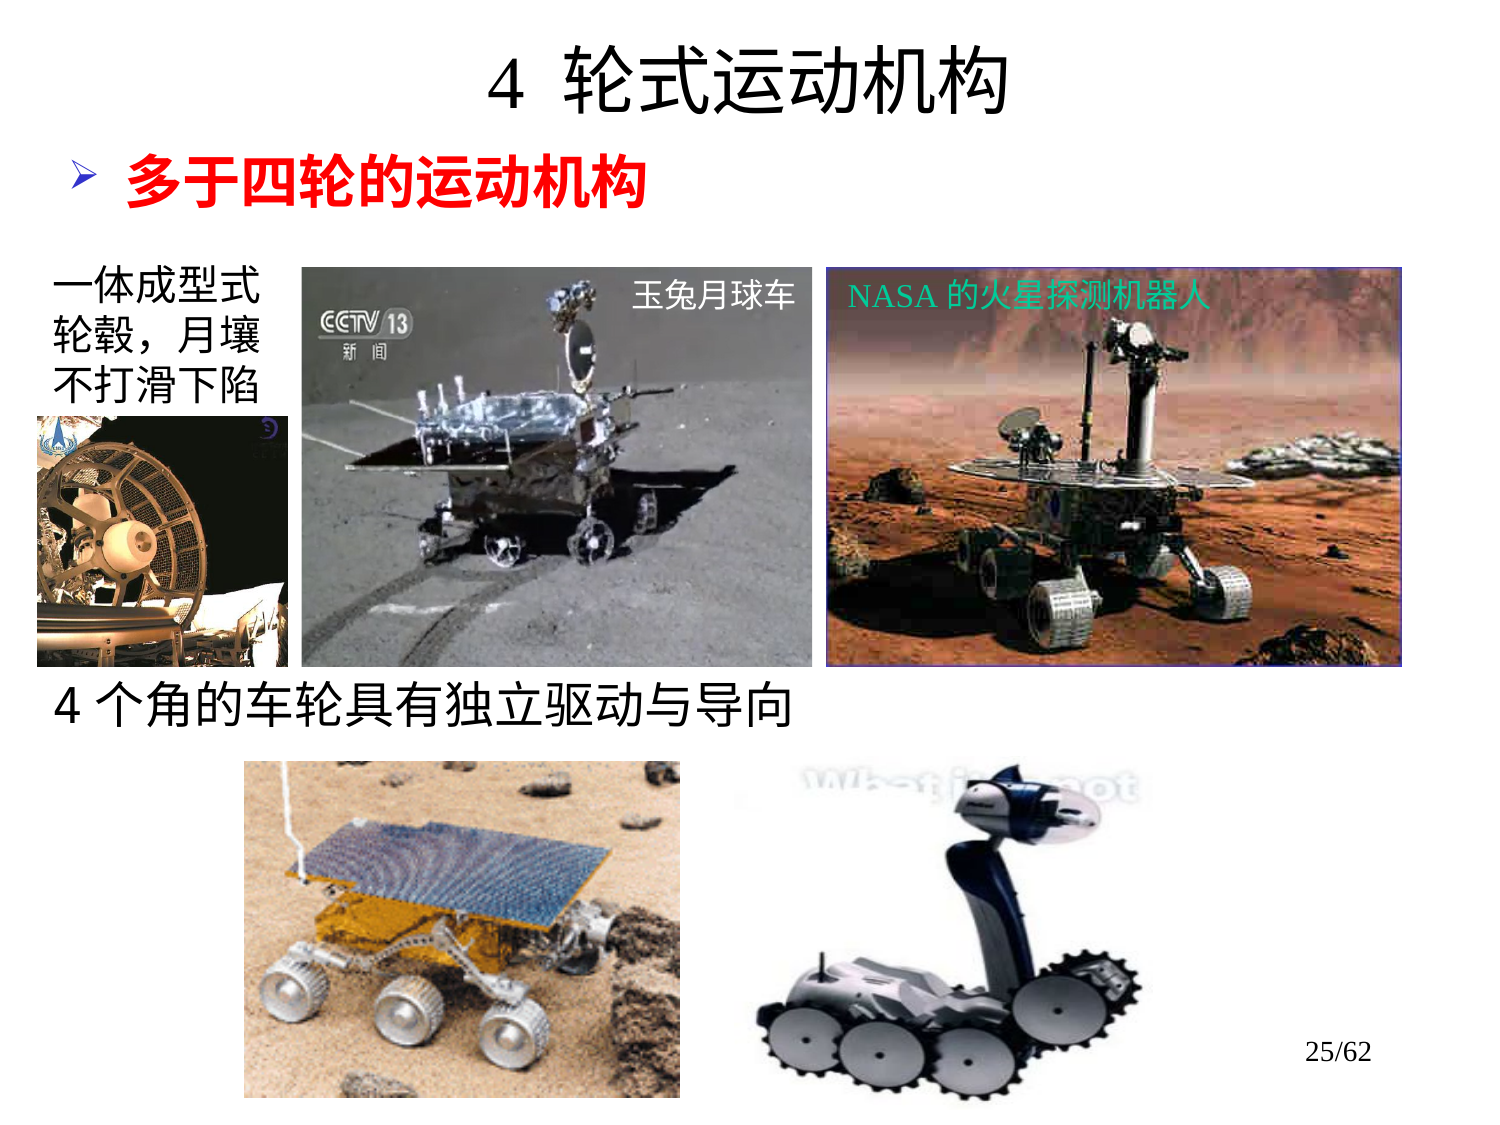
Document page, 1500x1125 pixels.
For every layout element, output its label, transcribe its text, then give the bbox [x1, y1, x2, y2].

title 4 轮式运动机构 [112, 31, 1388, 126]
slide_number 25/62 [1158, 1025, 1388, 1100]
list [734, 755, 1153, 1110]
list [244, 760, 680, 1098]
text_box 一体成型式轮毂，月壤不打滑下陷 [37, 251, 285, 415]
picture [37, 415, 289, 667]
list 多于四轮的运动机构 [53, 137, 1376, 1000]
picture [826, 266, 1403, 667]
text_box 4个角的车轮具有独立驱动与导向 [37, 666, 813, 742]
picture [301, 266, 813, 667]
